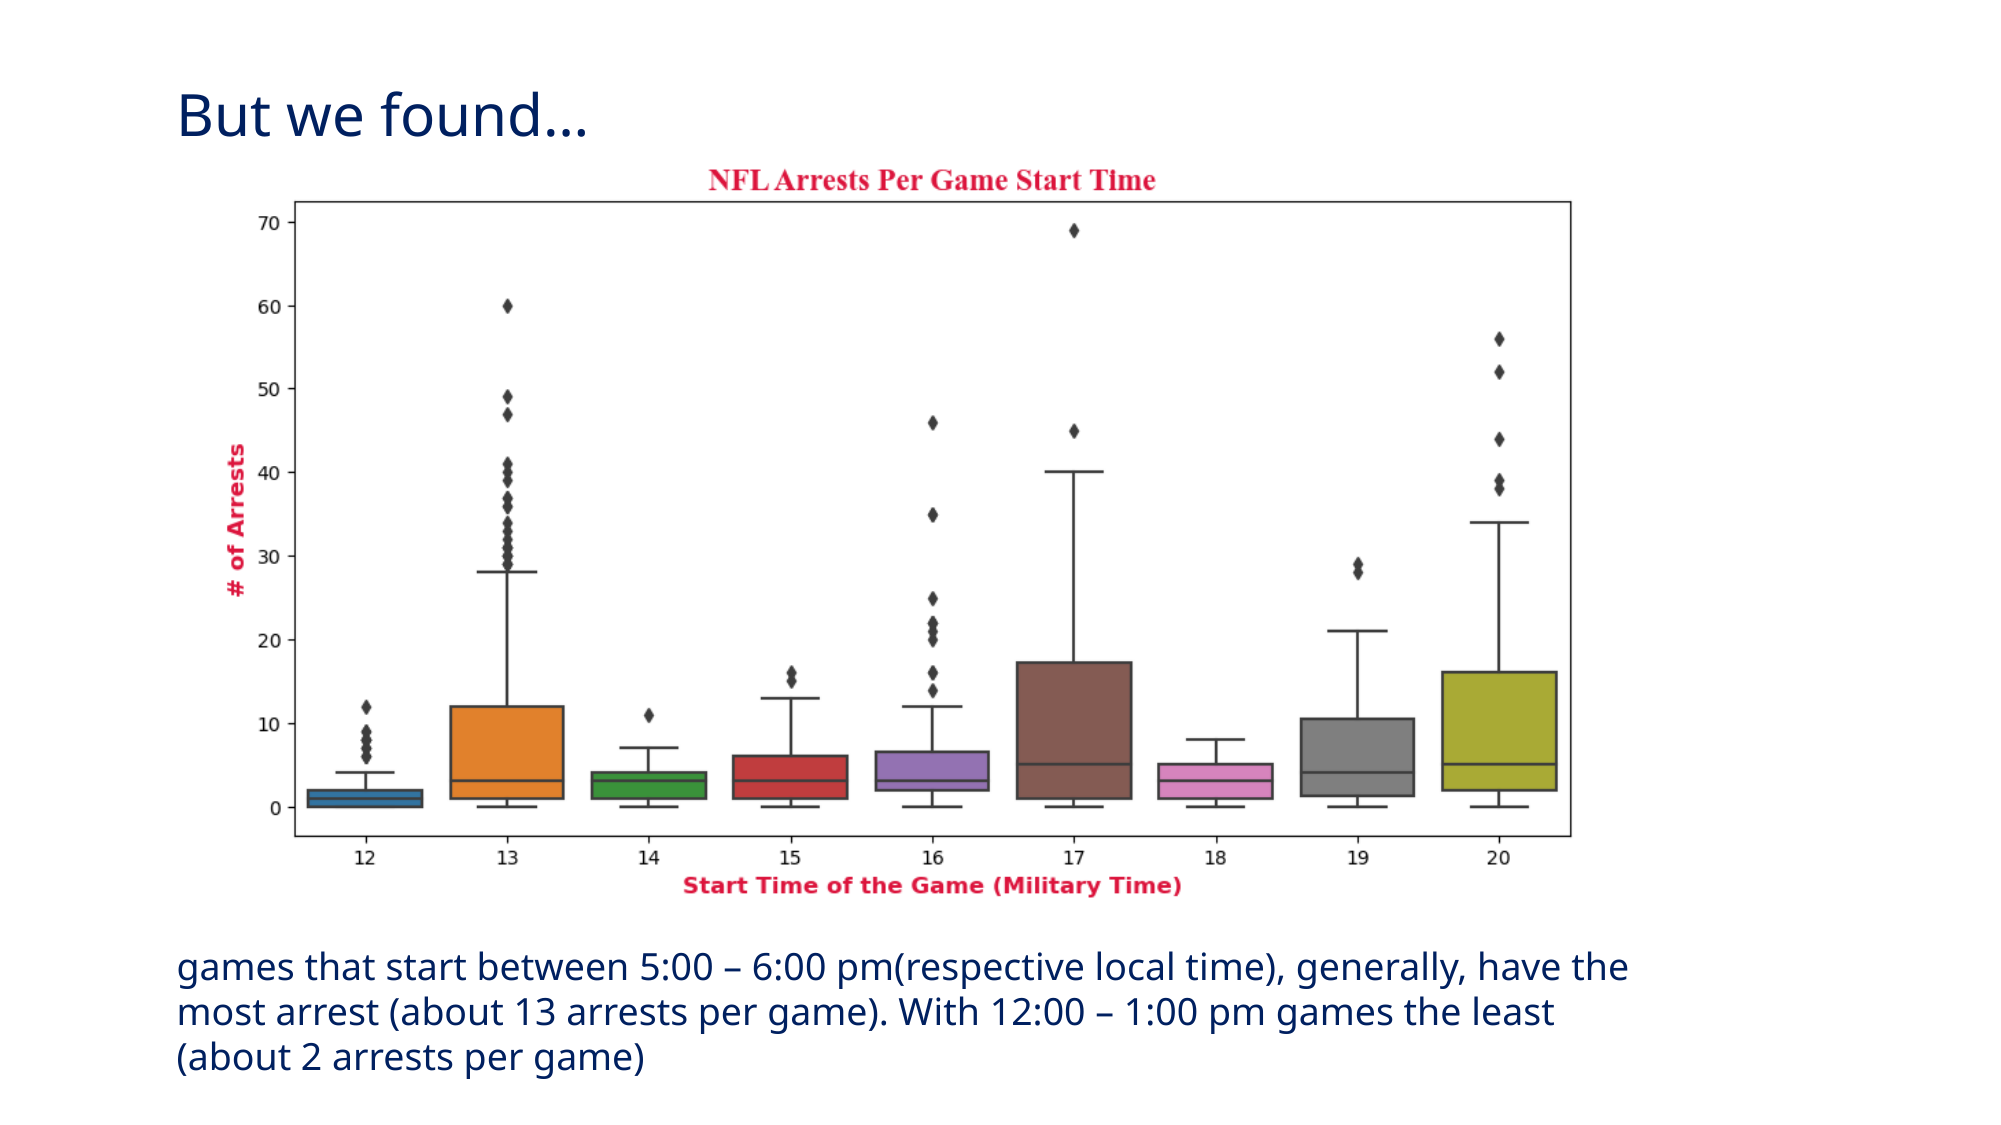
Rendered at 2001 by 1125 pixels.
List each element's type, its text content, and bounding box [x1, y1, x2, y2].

text_box But we found… [161, 70, 1838, 156]
text_box games that start between 5:00 – 6:00 pm(respective local time), generally, have the most arrest (about 13 arrests per game). With 12:00 – 1:00 pm games the least (about 2 arrests per game) [161, 935, 1661, 1086]
picture [215, 156, 1584, 910]
